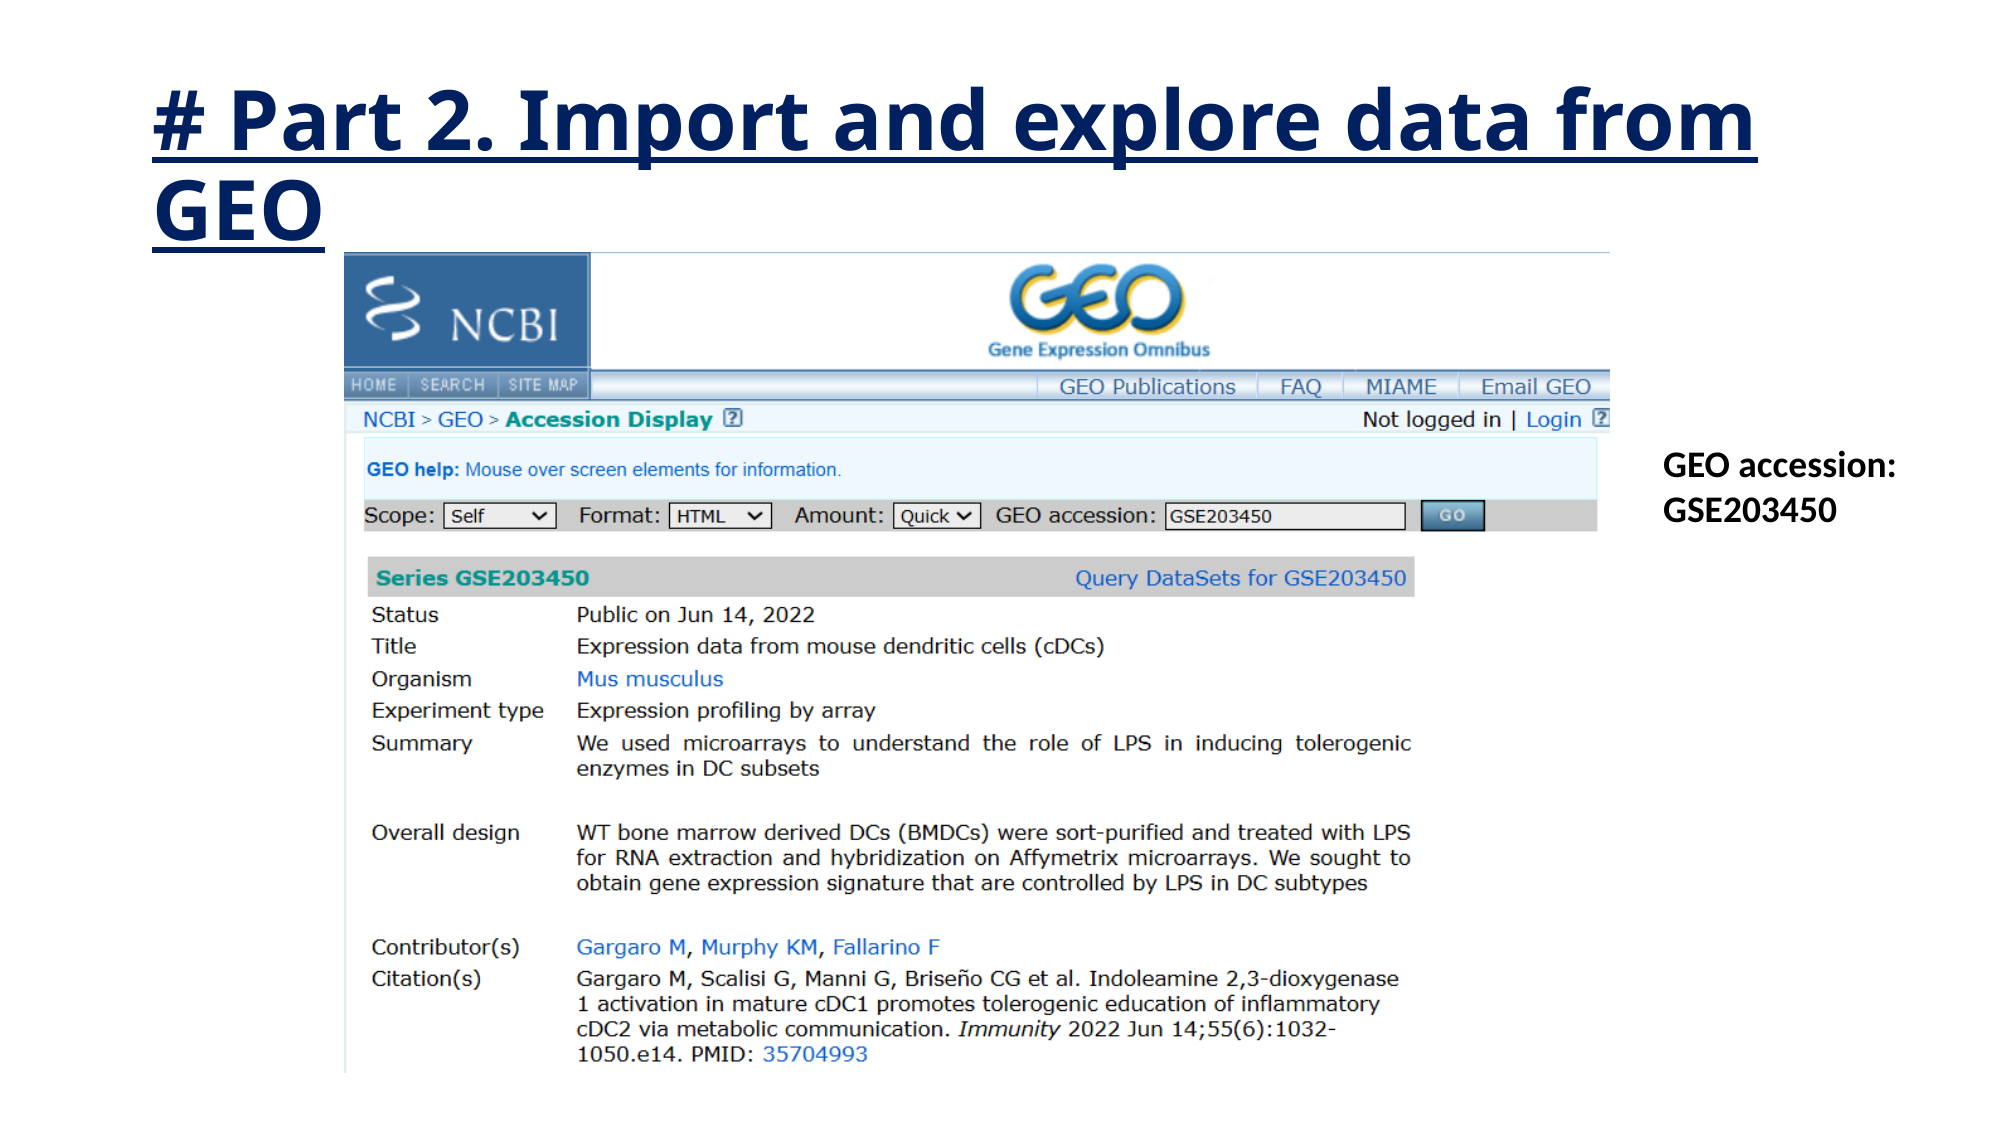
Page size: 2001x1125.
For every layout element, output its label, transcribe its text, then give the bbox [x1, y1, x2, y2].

picture [344, 252, 1610, 1074]
text_box GEO accession: GSE203450 [1648, 432, 1914, 538]
title # Part 2. Import and explore data from GEO [137, 59, 1863, 278]
